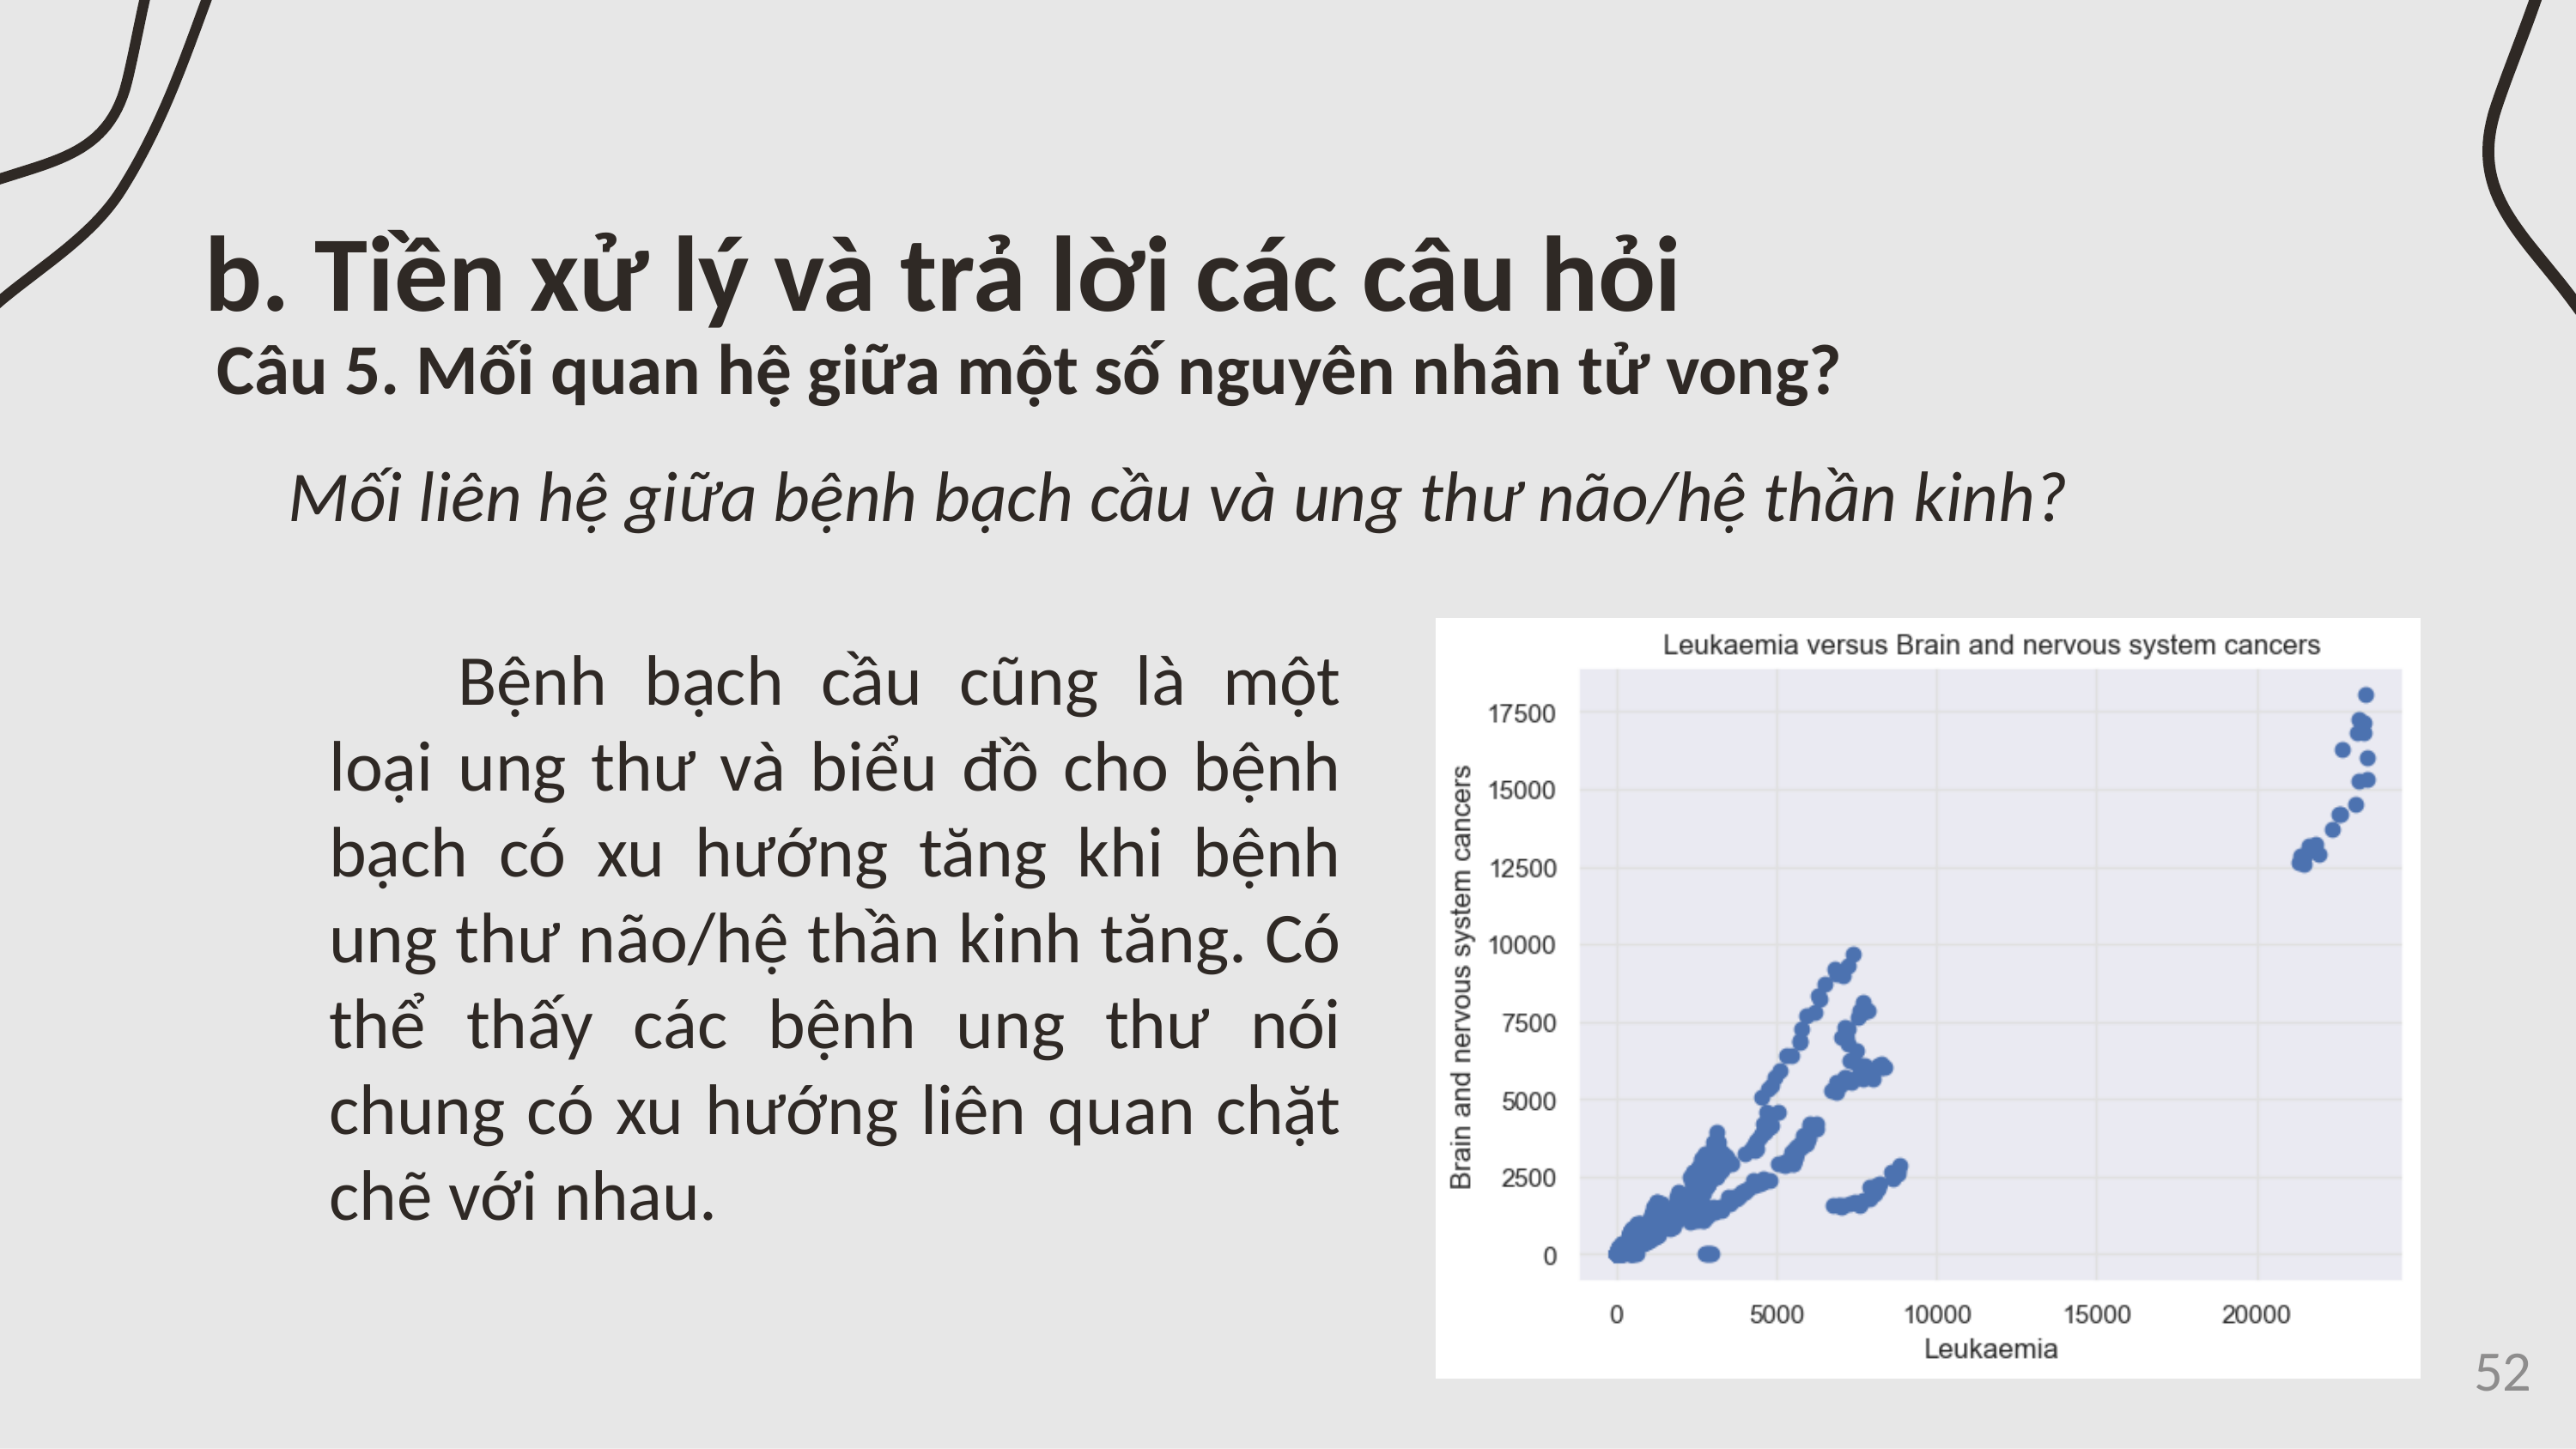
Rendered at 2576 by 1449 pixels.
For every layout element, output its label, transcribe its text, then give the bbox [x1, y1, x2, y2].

text_box Câu 5. Mối quan hệ giữa một số nguyên nhân tử vong? Mối liên hệ giữa bệnh bạch cầu và ung thư não/hệ thần kinh? Bệnh bạch cầu cũng là một loại ung thư và biểu đồ cho bệnh bạch có xu hướng tăng khi bệnh ung thư não/hệ thần kinh tăng. Có thể thấy các bệnh ung thư nói chung có xu hướng liên quan chặt chẽ với nhau. [215, 279, 2076, 1234]
picture [1436, 618, 2421, 1379]
slide_number 52 [2468, 1346, 2540, 1449]
title b. Tiền xử lý và trả lời các câu hỏi [203, 202, 1693, 446]
